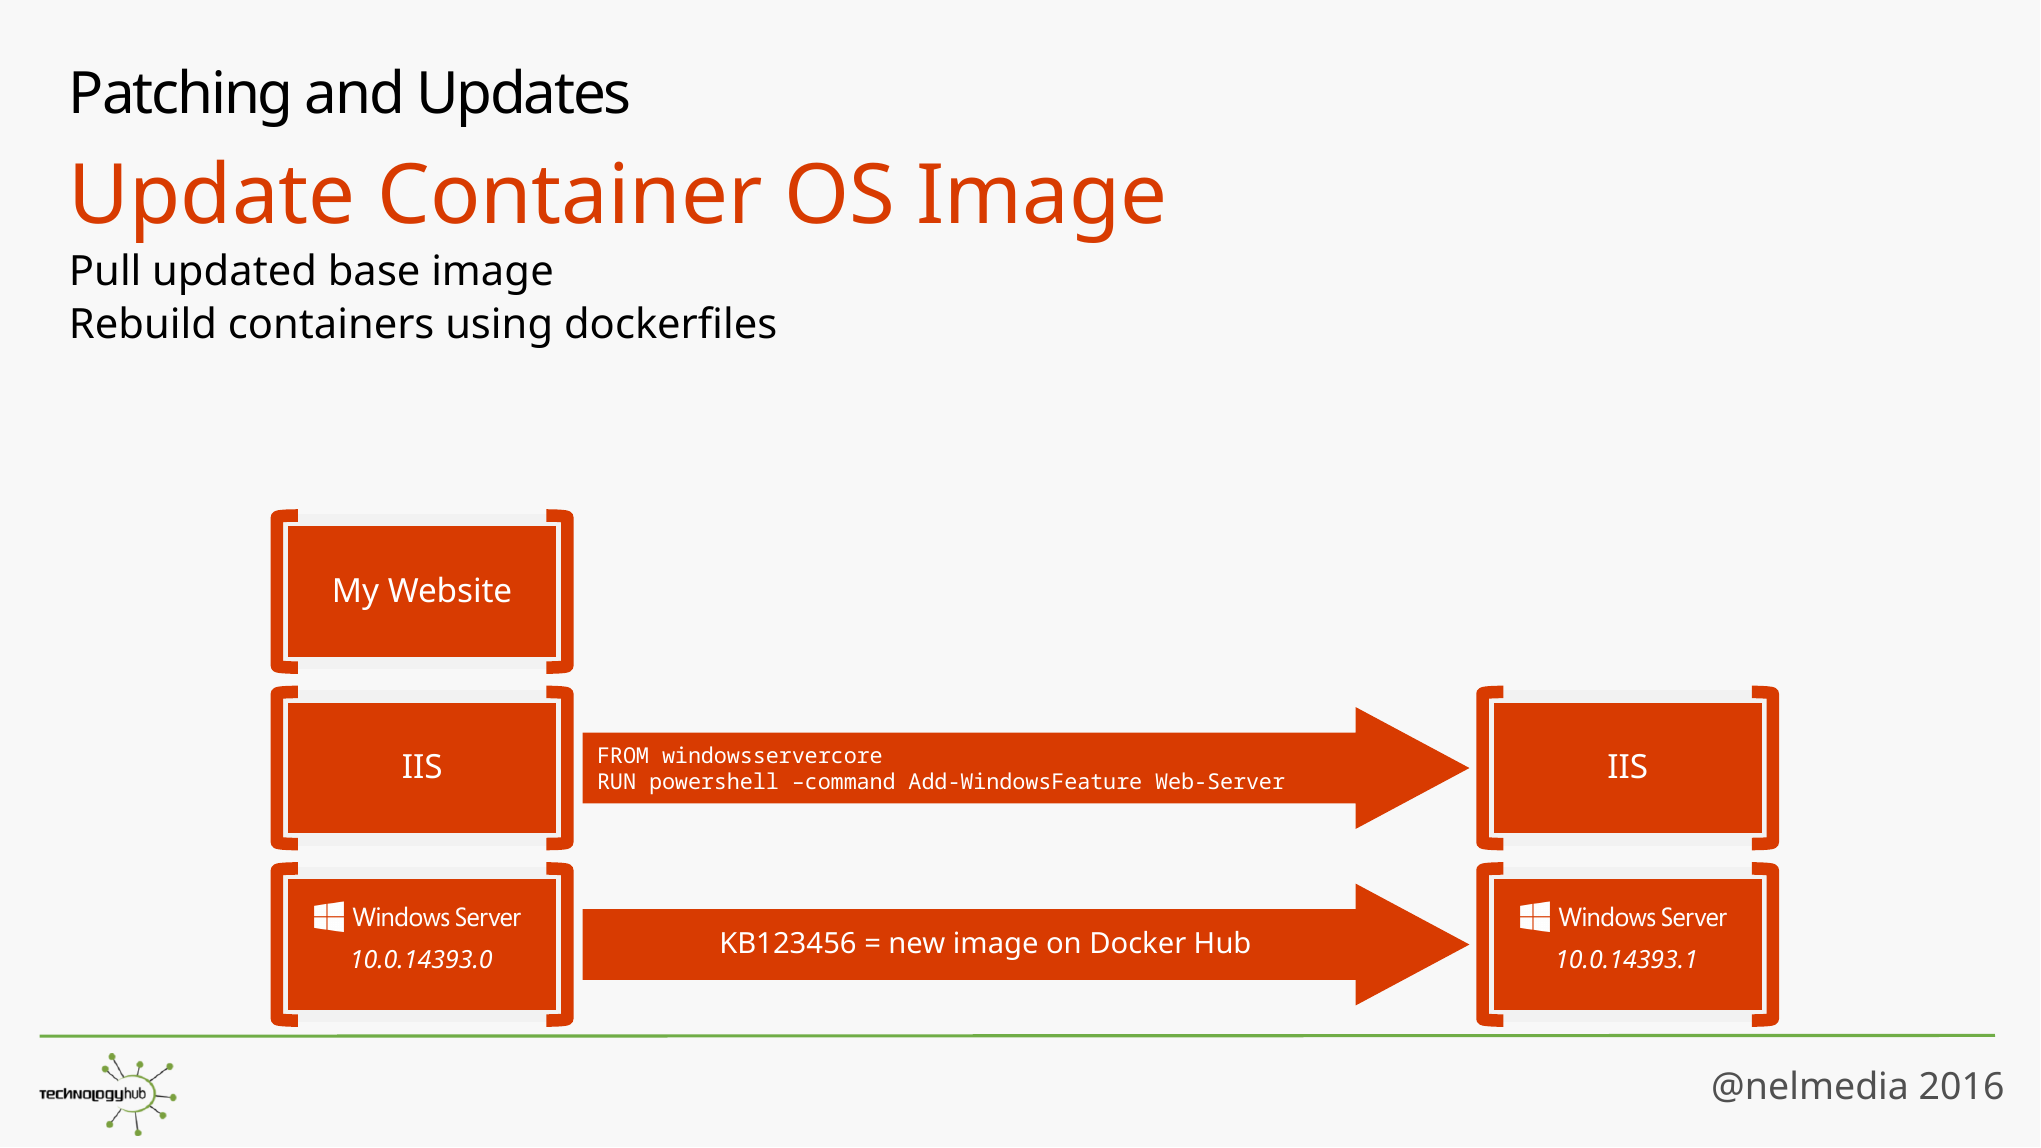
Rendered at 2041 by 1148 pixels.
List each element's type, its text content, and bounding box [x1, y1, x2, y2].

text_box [1482, 868, 1774, 1021]
list Update Container OS Image Pull updated base image Rebuild containers using dockerfiles [45, 136, 1996, 369]
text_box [276, 515, 568, 1021]
picture [20, 1048, 189, 1139]
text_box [582, 883, 1470, 1006]
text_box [582, 706, 1470, 830]
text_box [1482, 691, 1774, 845]
title Patching and Updates [45, 48, 1996, 136]
